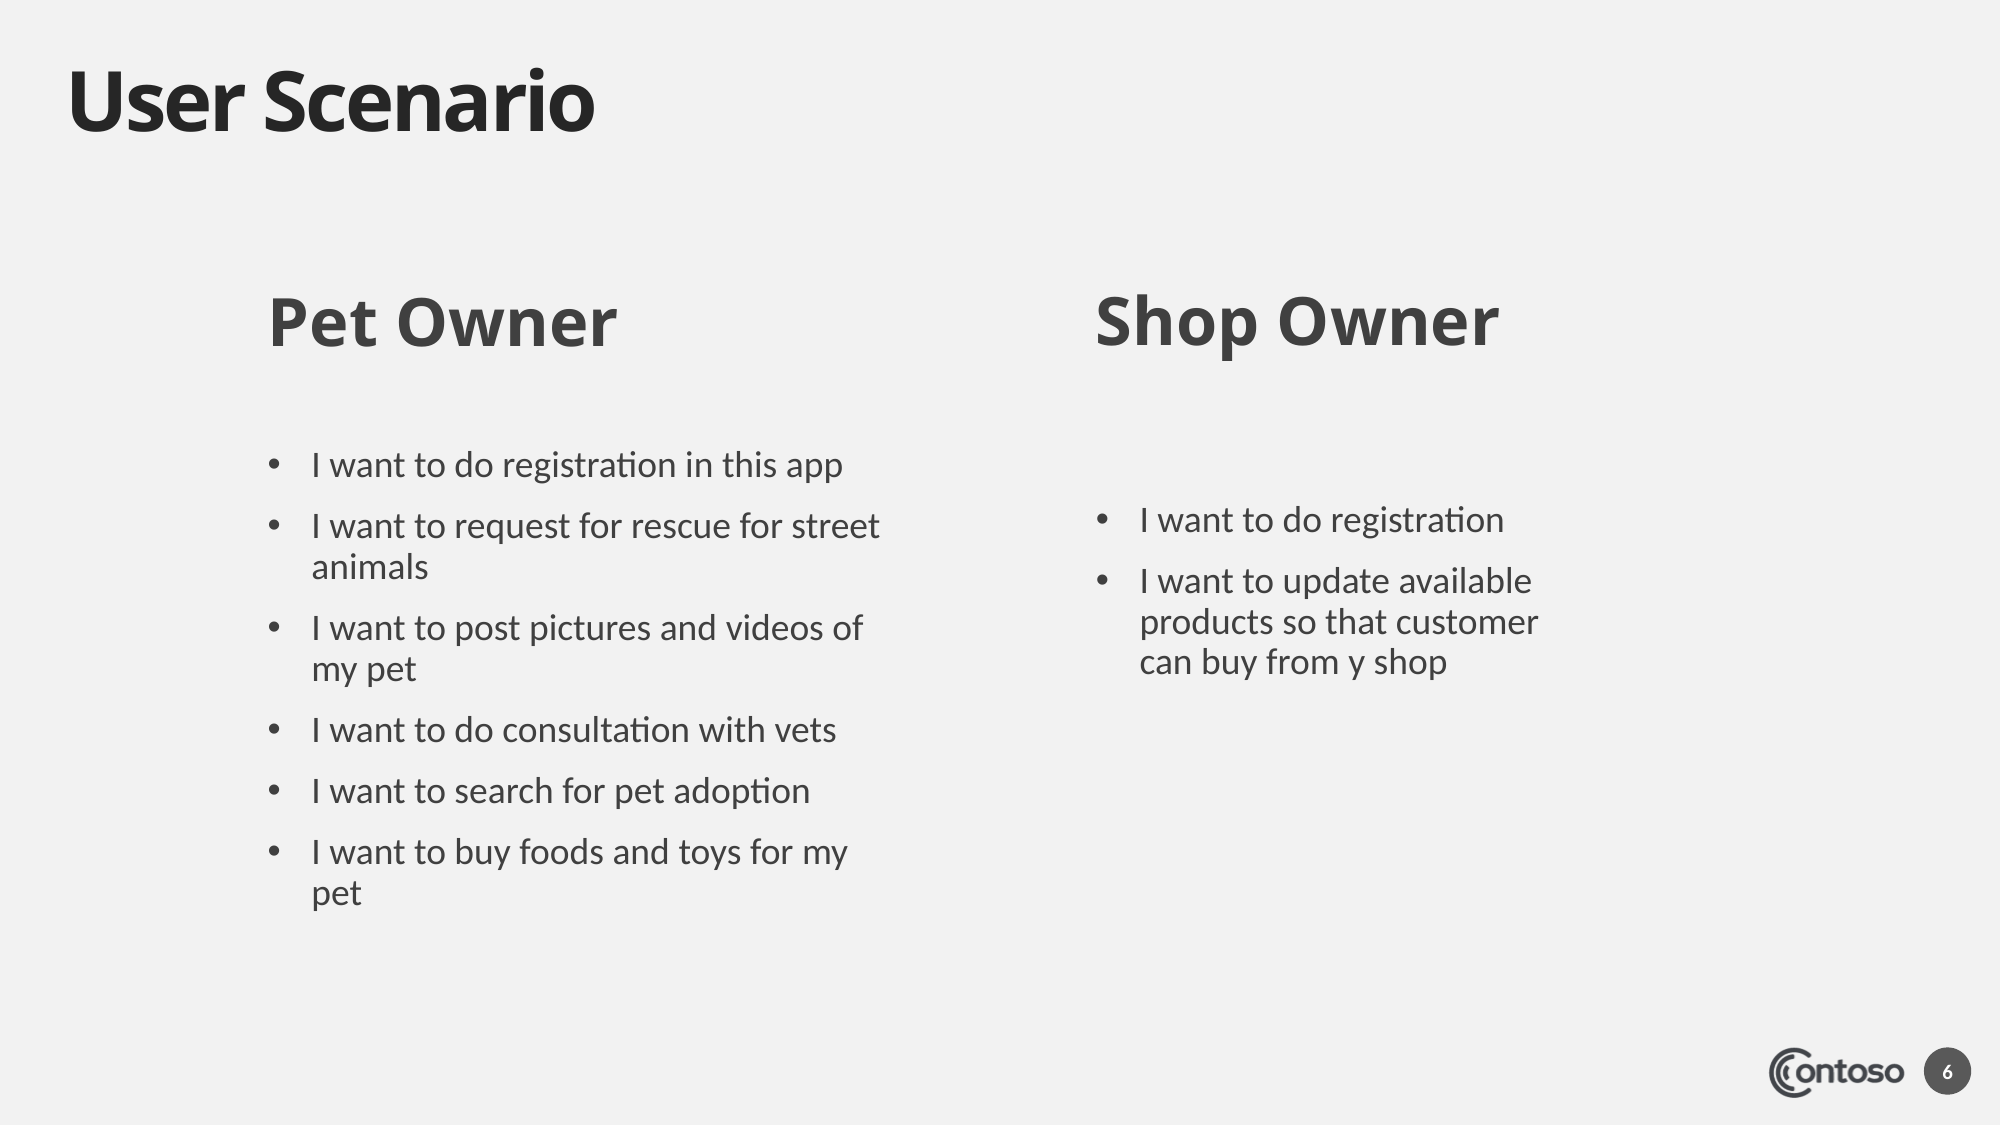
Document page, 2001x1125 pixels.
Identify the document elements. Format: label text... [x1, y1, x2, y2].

title User Scenario [65, 0, 1924, 210]
list Pet Owner [267, 210, 772, 373]
list I want to do registration in this app I want to request for rescue for street animals I want to post pictures and videos of my pet I want to do consultation with vets I want to search for pet adoption I want to buy foods and toys for my pet [267, 379, 893, 1095]
list Shop Owner [1095, 210, 1600, 373]
list I want to do registration I want to update available products so that customer can buy from y shop [1095, 373, 1600, 874]
slide_number 6 [1923, 1047, 1972, 1095]
